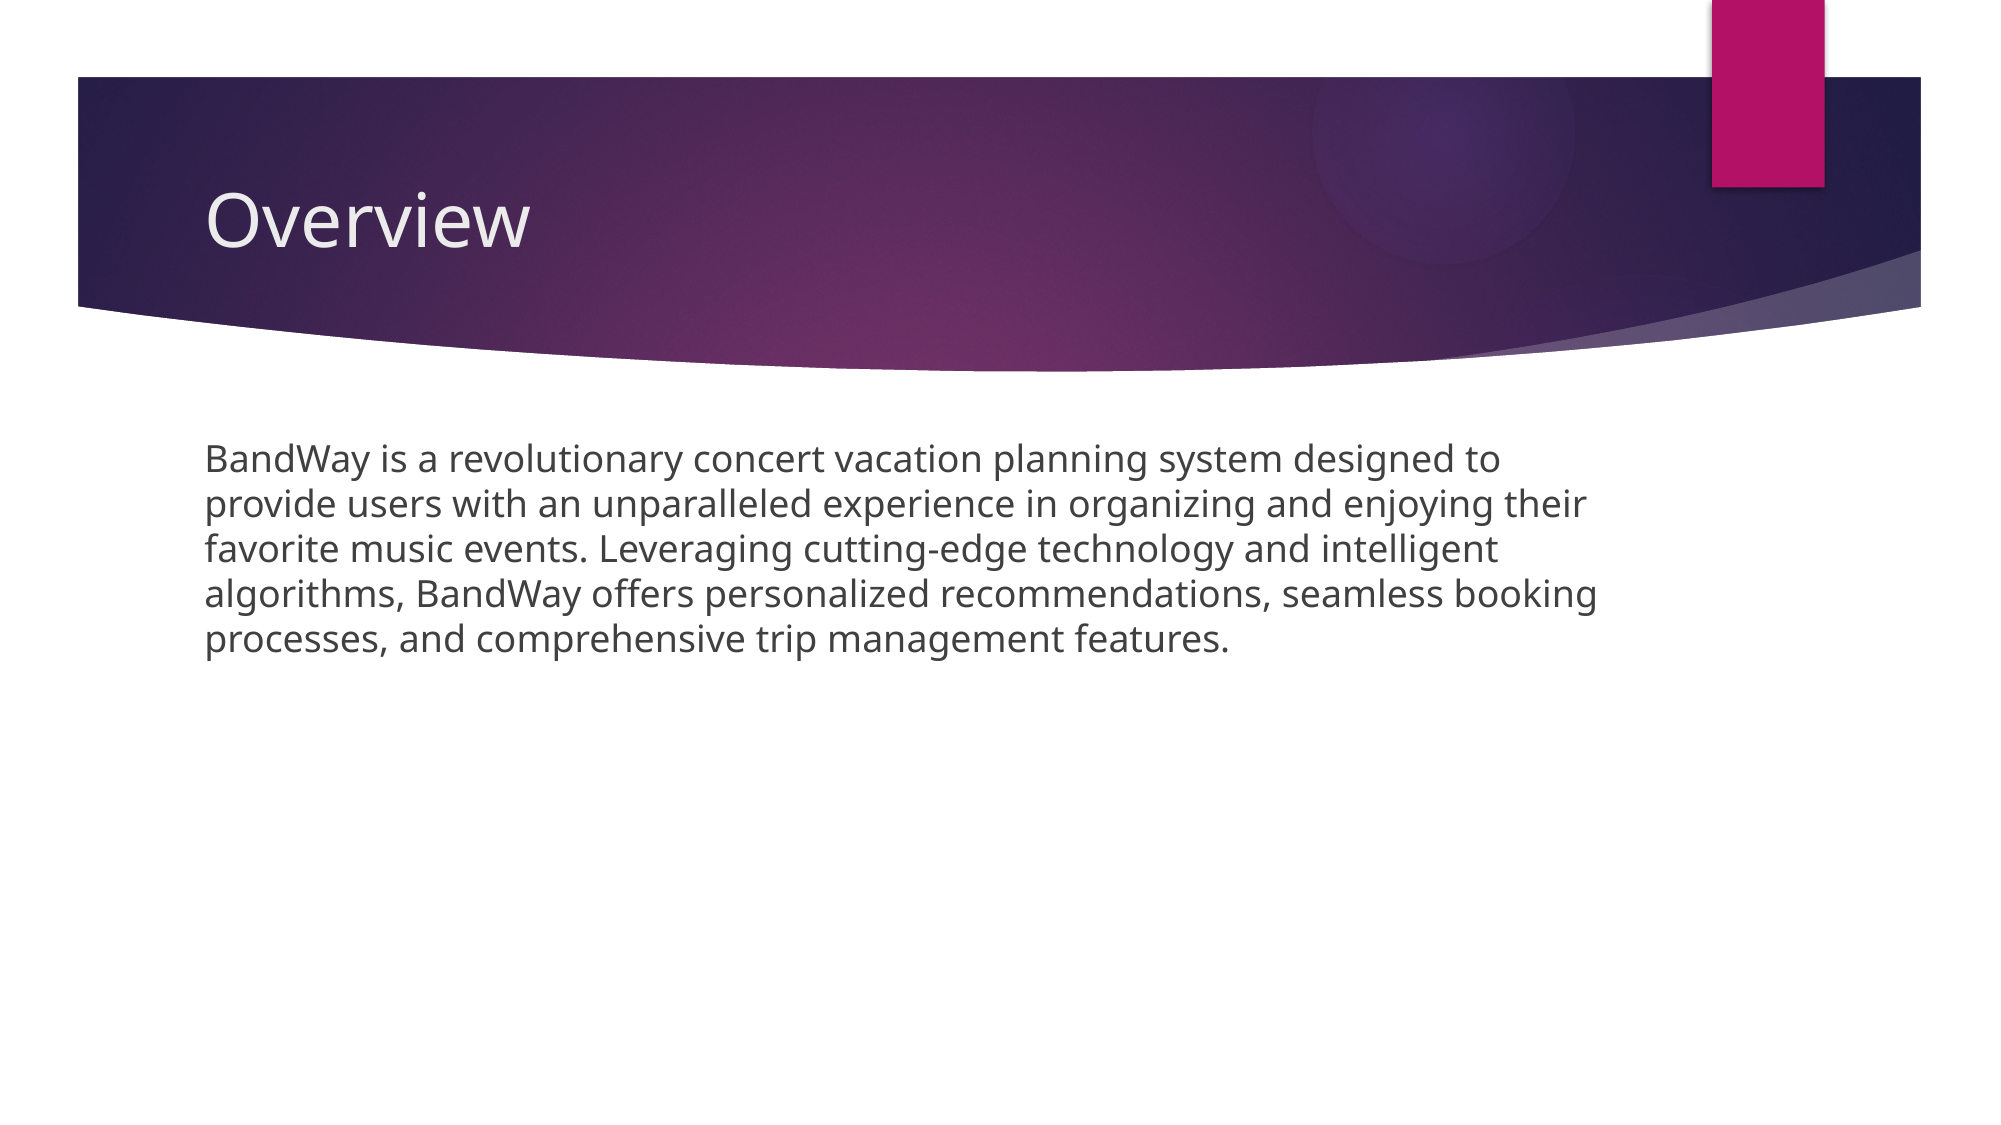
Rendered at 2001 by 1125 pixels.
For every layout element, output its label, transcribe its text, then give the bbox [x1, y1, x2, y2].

list BandWay is a revolutionary concert vacation planning system designed to provide users with an unparalleled experience in organizing and enjoying their favorite music events. Leveraging cutting-edge technology and intelligent algorithms, BandWay offers personalized recommendations, seamless booking processes, and comprehensive trip management features. [189, 427, 1638, 988]
title Overview [189, 159, 1627, 276]
